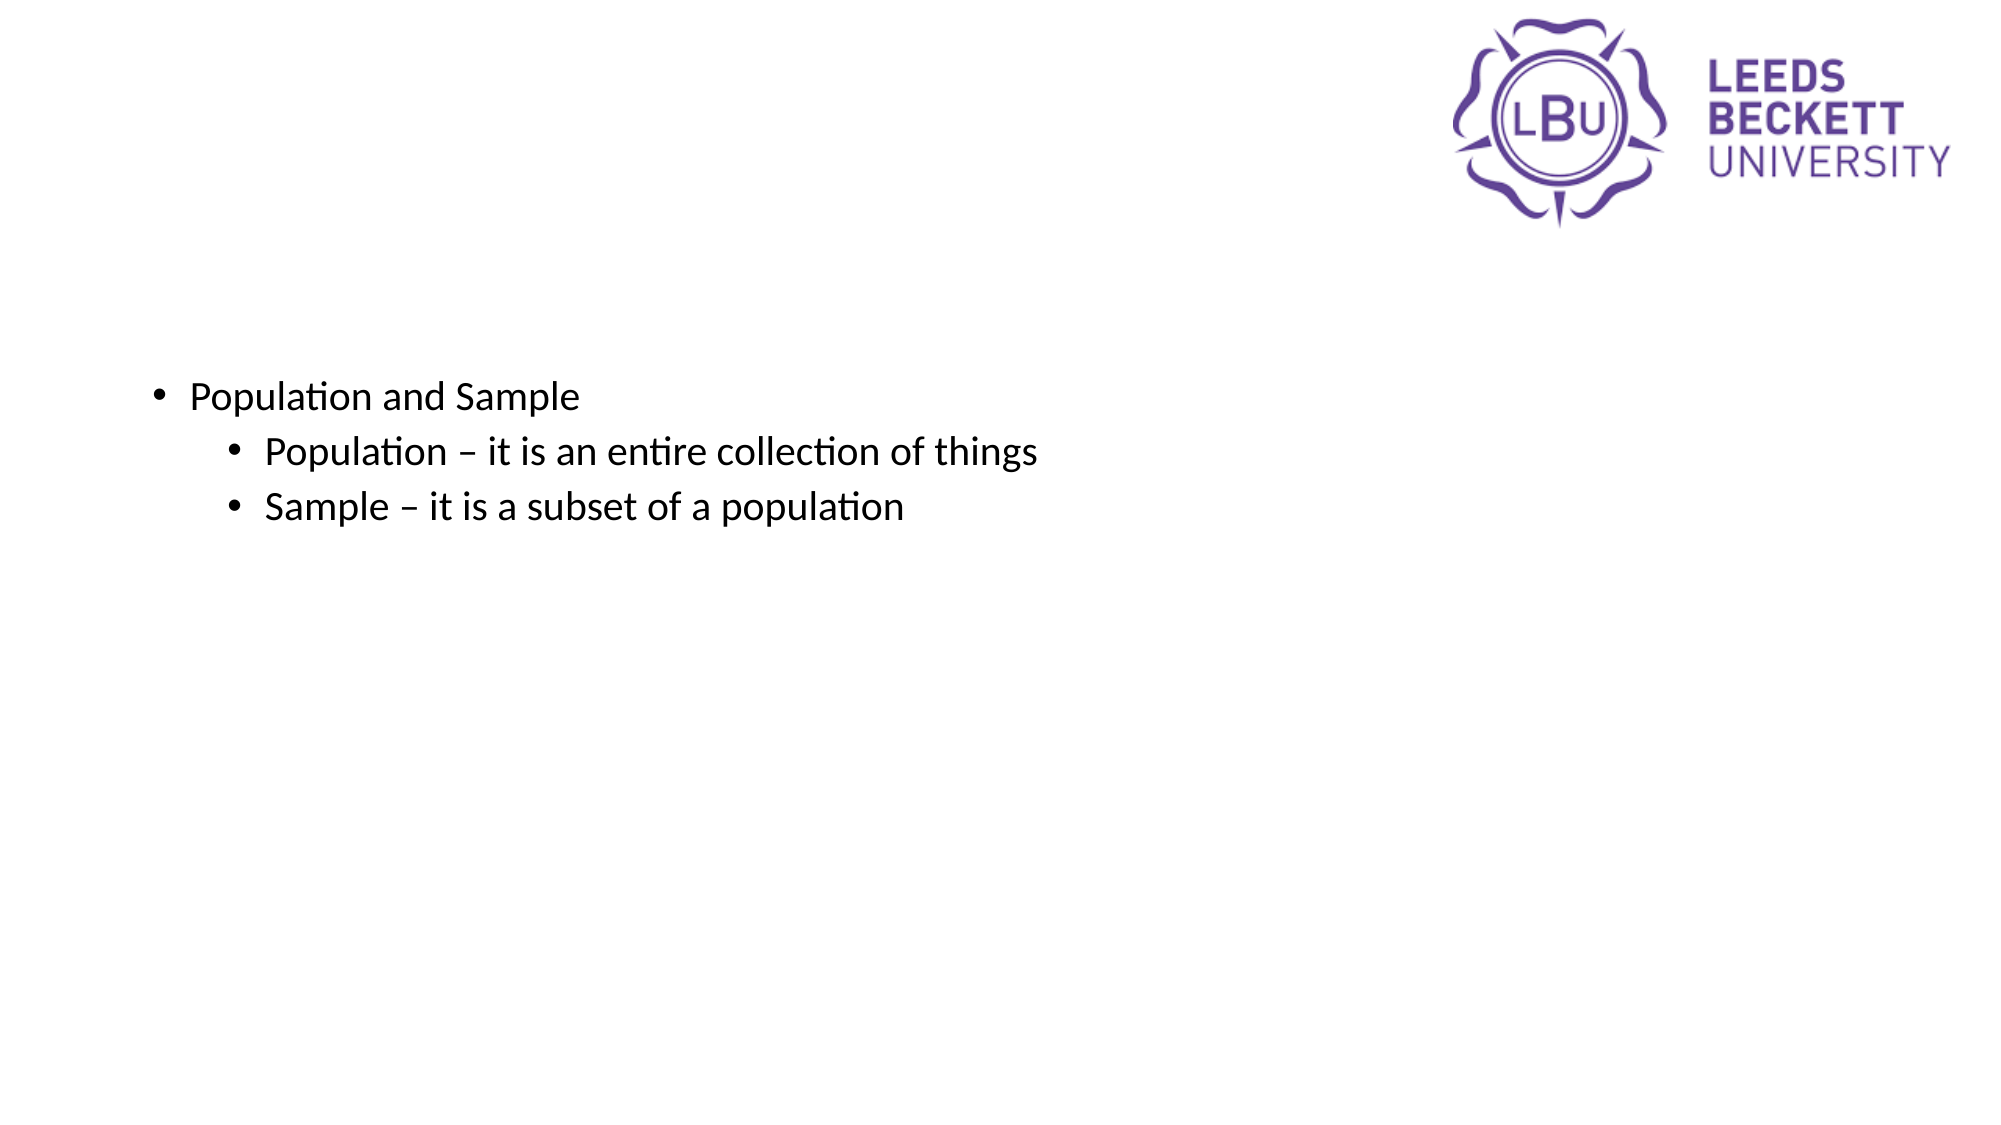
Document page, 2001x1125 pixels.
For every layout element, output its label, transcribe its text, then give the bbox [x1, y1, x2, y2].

picture [1453, 0, 1951, 249]
list Population and Sample Population – it is an entire collection of things Sample – it is a subset of a population [137, 366, 1863, 925]
